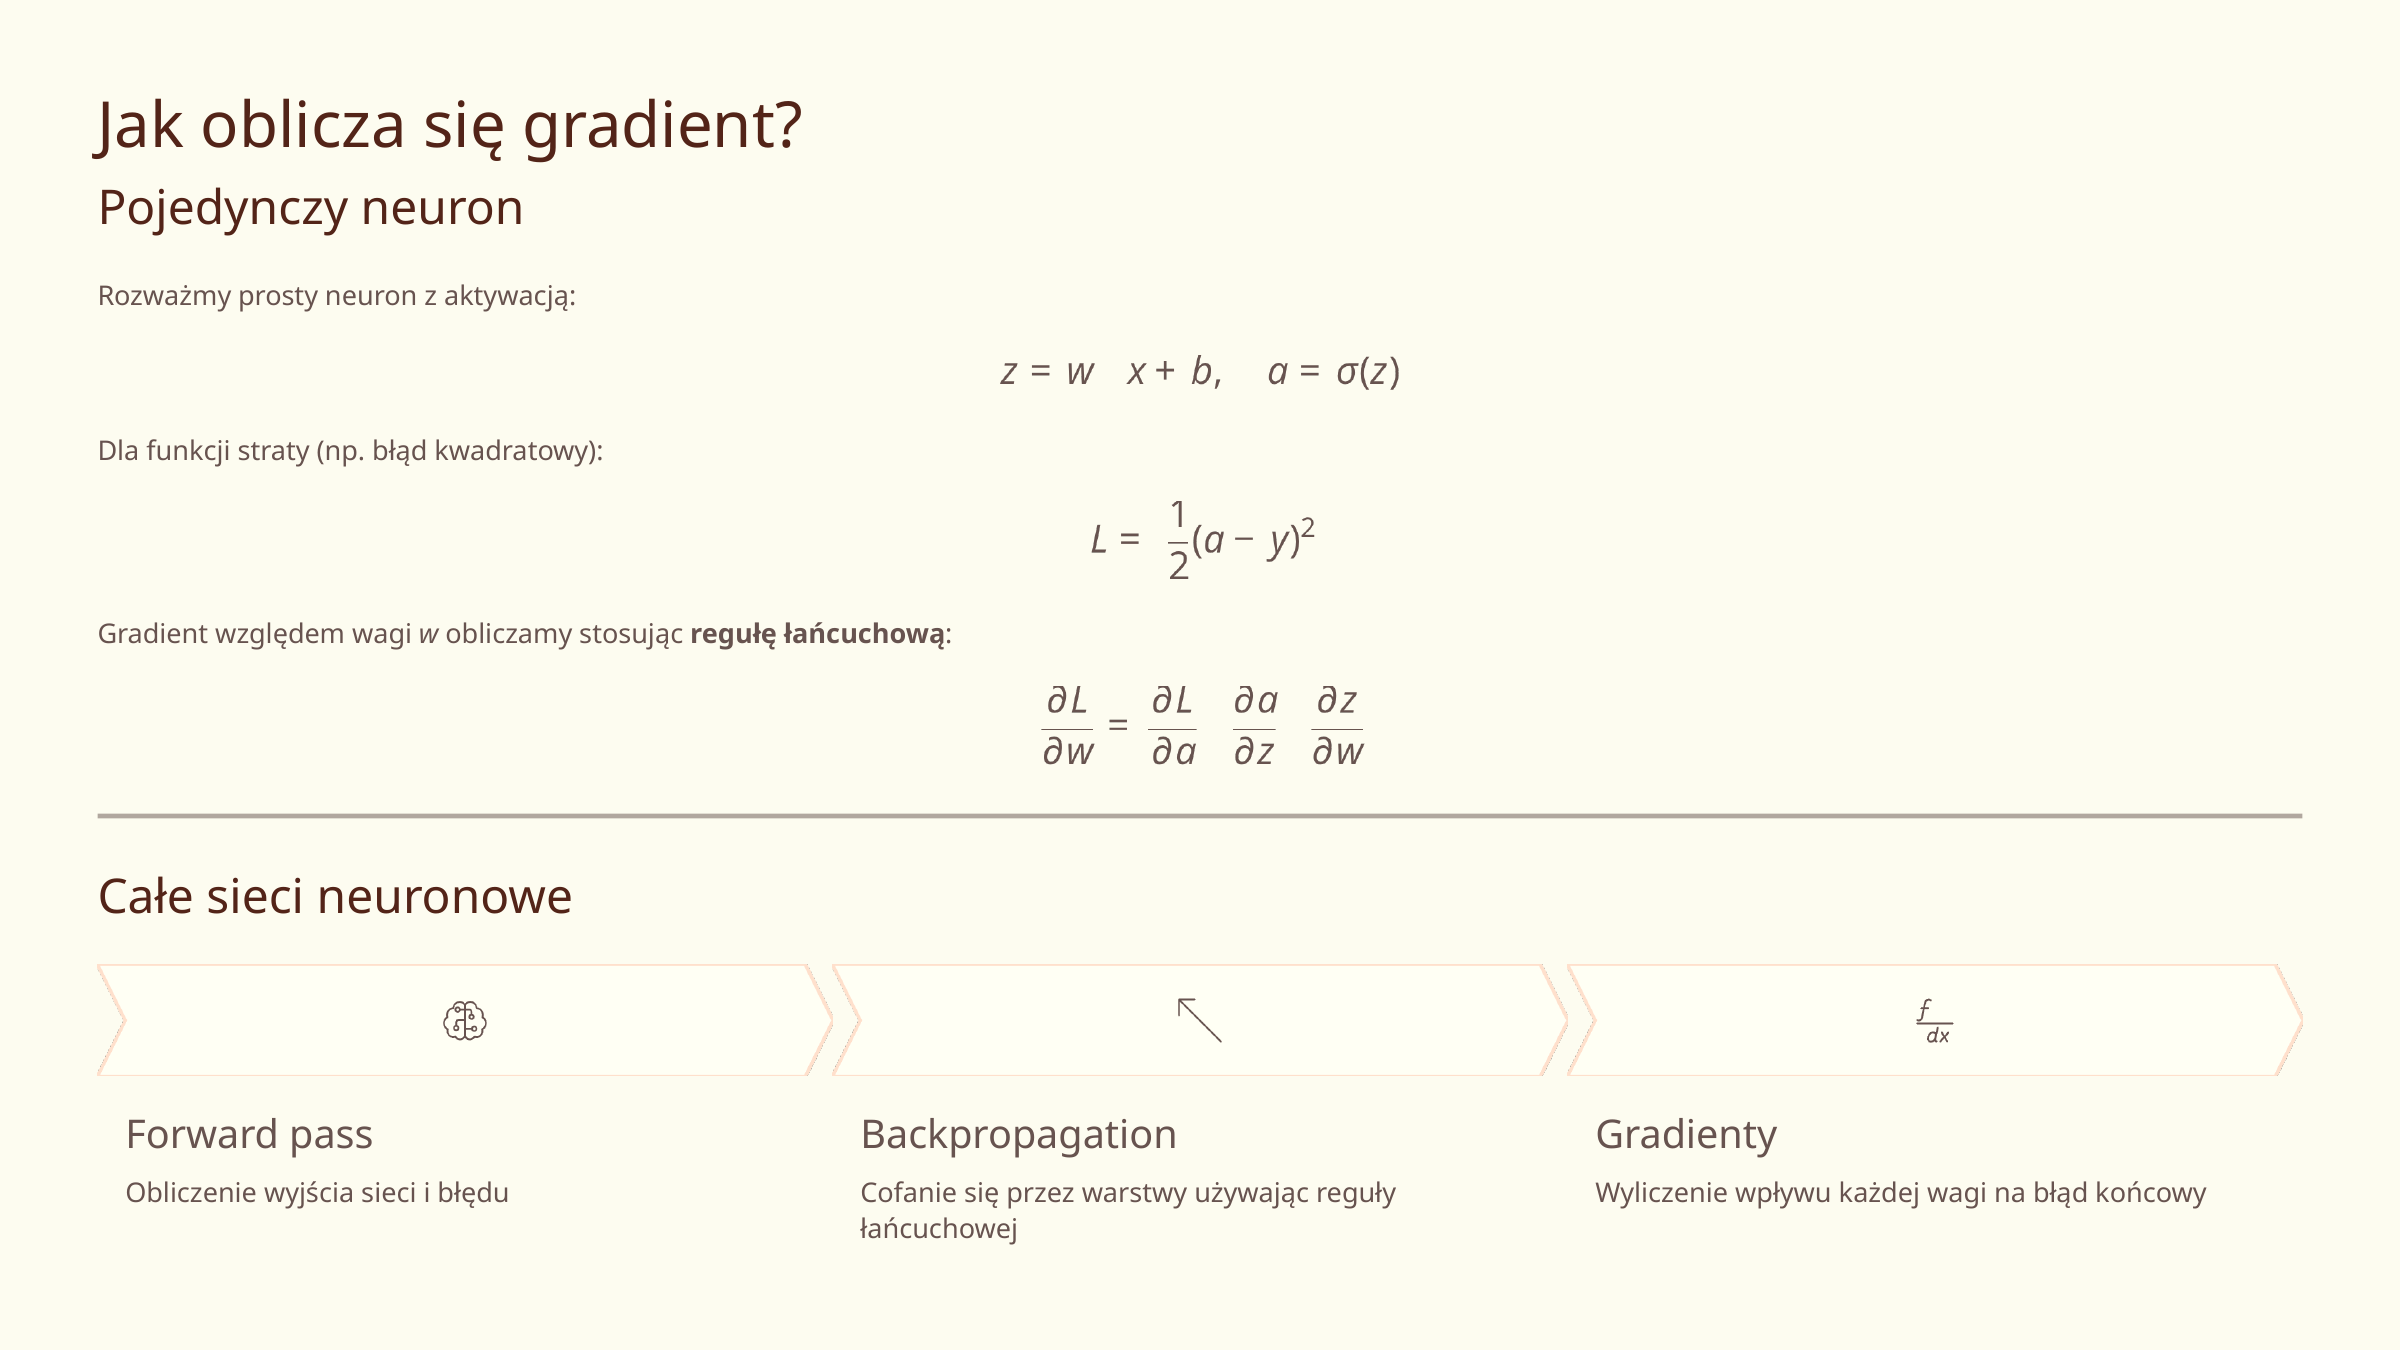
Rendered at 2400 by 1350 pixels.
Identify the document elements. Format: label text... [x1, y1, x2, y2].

text_box Gradienty [1595, 1103, 1997, 1156]
text_box Dla funkcji straty (np. błąd kwadratowy): [97, 430, 2303, 467]
text_box Wyliczenie wpływu każdej wagi na błąd końcowy [1595, 1172, 2275, 1246]
picture [97, 964, 2303, 1077]
text_box [97, 813, 2303, 819]
text_box Forward pass [125, 1103, 527, 1156]
text_box Gradient względem wagi w obliczamy stosując regułę łańcuchową: [97, 613, 2303, 652]
picture [97, 686, 2303, 765]
picture [97, 347, 2303, 396]
text_box Całe sieci neuronowe [97, 860, 579, 923]
picture [97, 501, 2303, 579]
text_box Backpropagation [860, 1103, 1262, 1156]
text_box Jak oblicza się gradient? [97, 76, 781, 161]
text_box Obliczenie wyjścia sieci i błędu [125, 1172, 805, 1209]
text_box Cofanie się przez warstwy używając reguły łańcuchowej [860, 1172, 1540, 1246]
text_box Rozważmy prosty neuron z aktywacją: [97, 275, 2303, 312]
text_box Pojedynczy neuron [97, 171, 579, 234]
